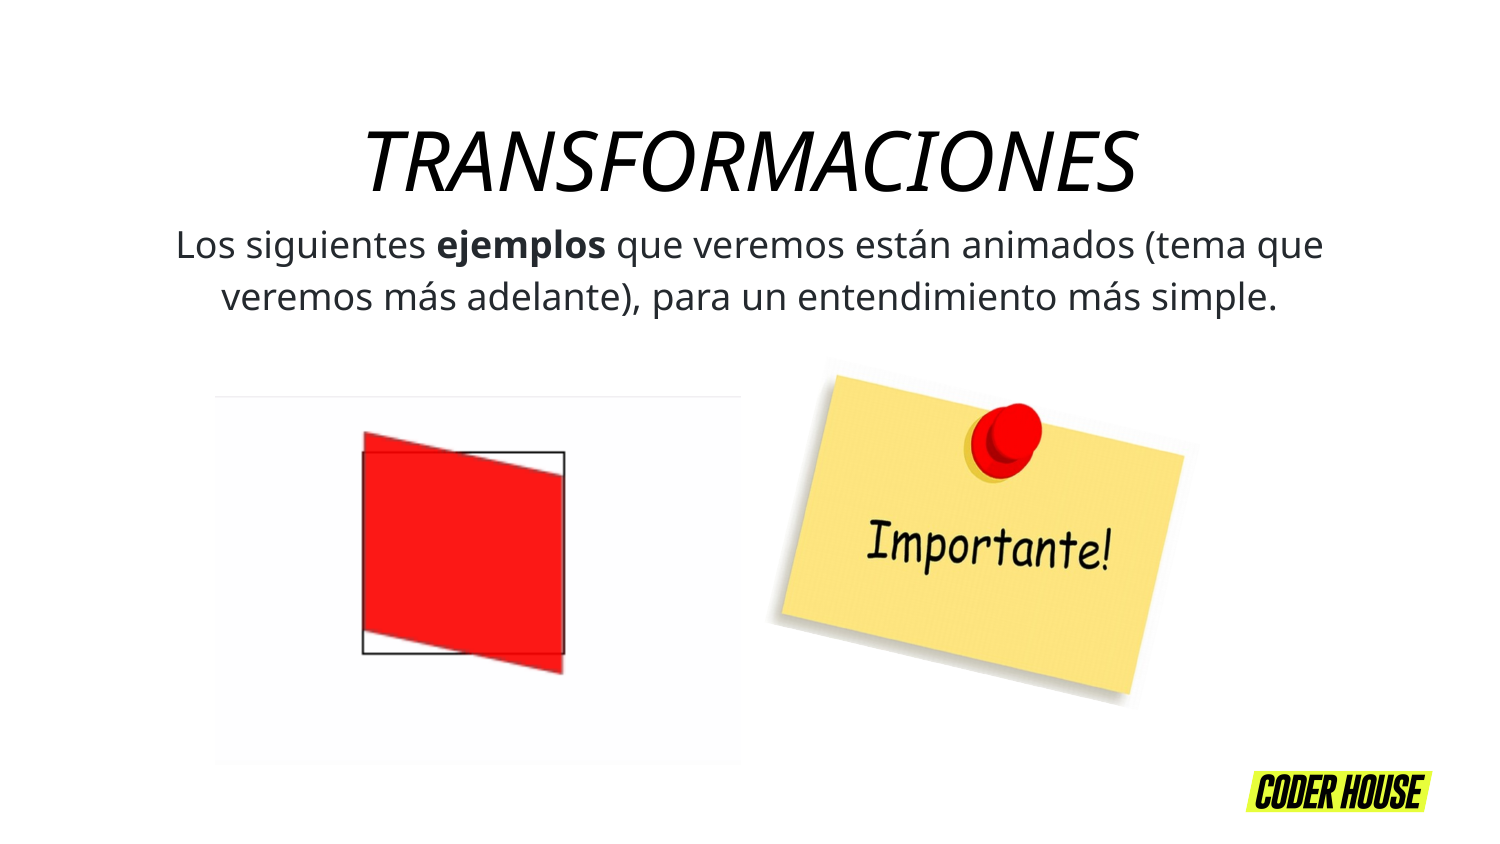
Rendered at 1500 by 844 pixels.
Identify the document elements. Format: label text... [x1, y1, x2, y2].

picture [765, 357, 1199, 709]
text_box TRANSFORMACIONES [238, 77, 1262, 193]
picture [1241, 764, 1437, 819]
text_box Los siguientes ejemplos que veremos están animados (tema que veremos más adelante), para un entendimiento más simple. [91, 199, 1409, 324]
picture [215, 395, 741, 765]
